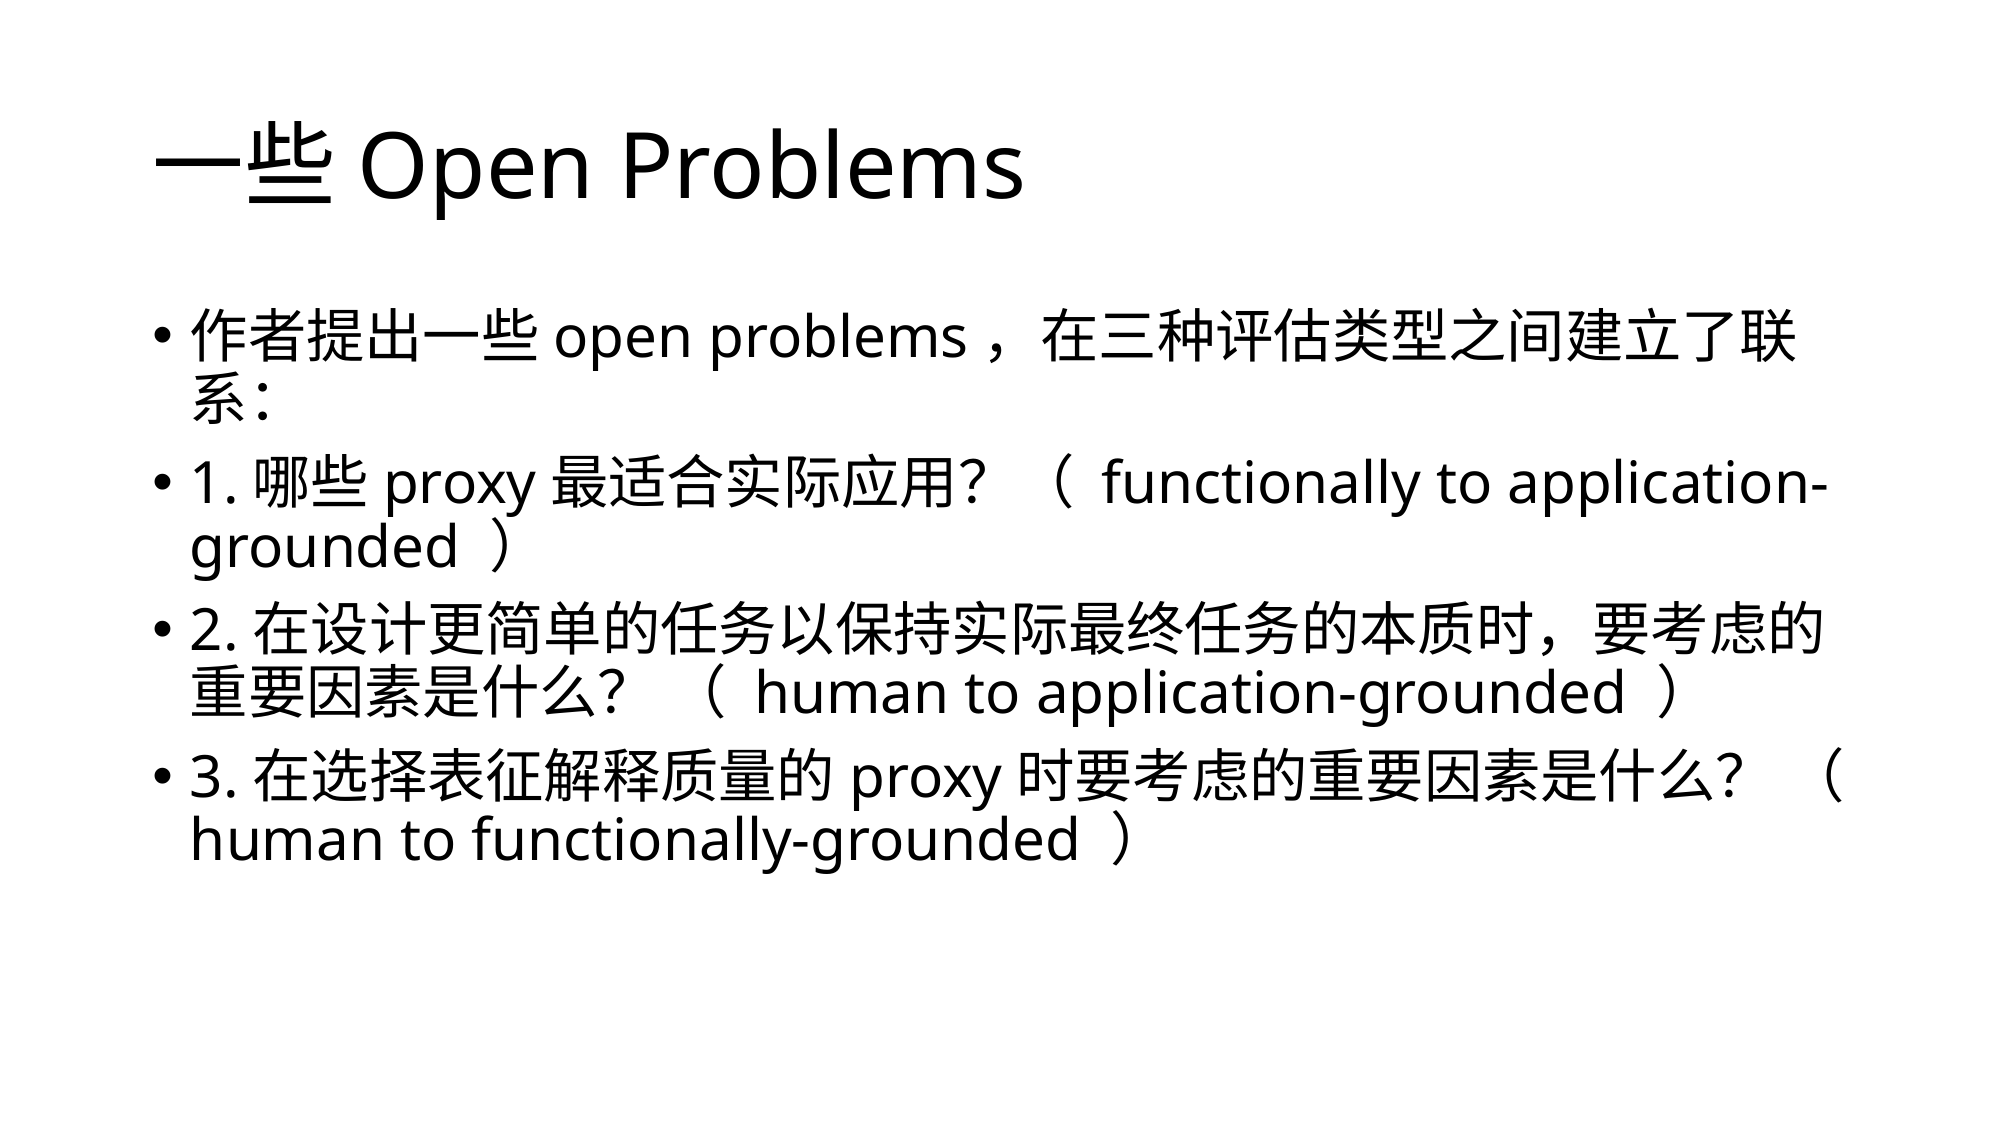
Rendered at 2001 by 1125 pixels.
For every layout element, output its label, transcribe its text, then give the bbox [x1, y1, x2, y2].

title 一些Open Problems [137, 59, 1863, 278]
list 作者提出一些open problems，在三种评估类型之间建立了联系： 1.哪些proxy最适合实际应用？（ functionally to application-grounded ） 2.在设计更简单的任务以保持实际最终任务的本质时，要考虑的重要因素是什么？ （ human to application-grounded ） 3.在选择表征解释质量的proxy时要考虑的重要因素是什么？ （ human to functionally-grounded ） [137, 299, 1863, 1014]
